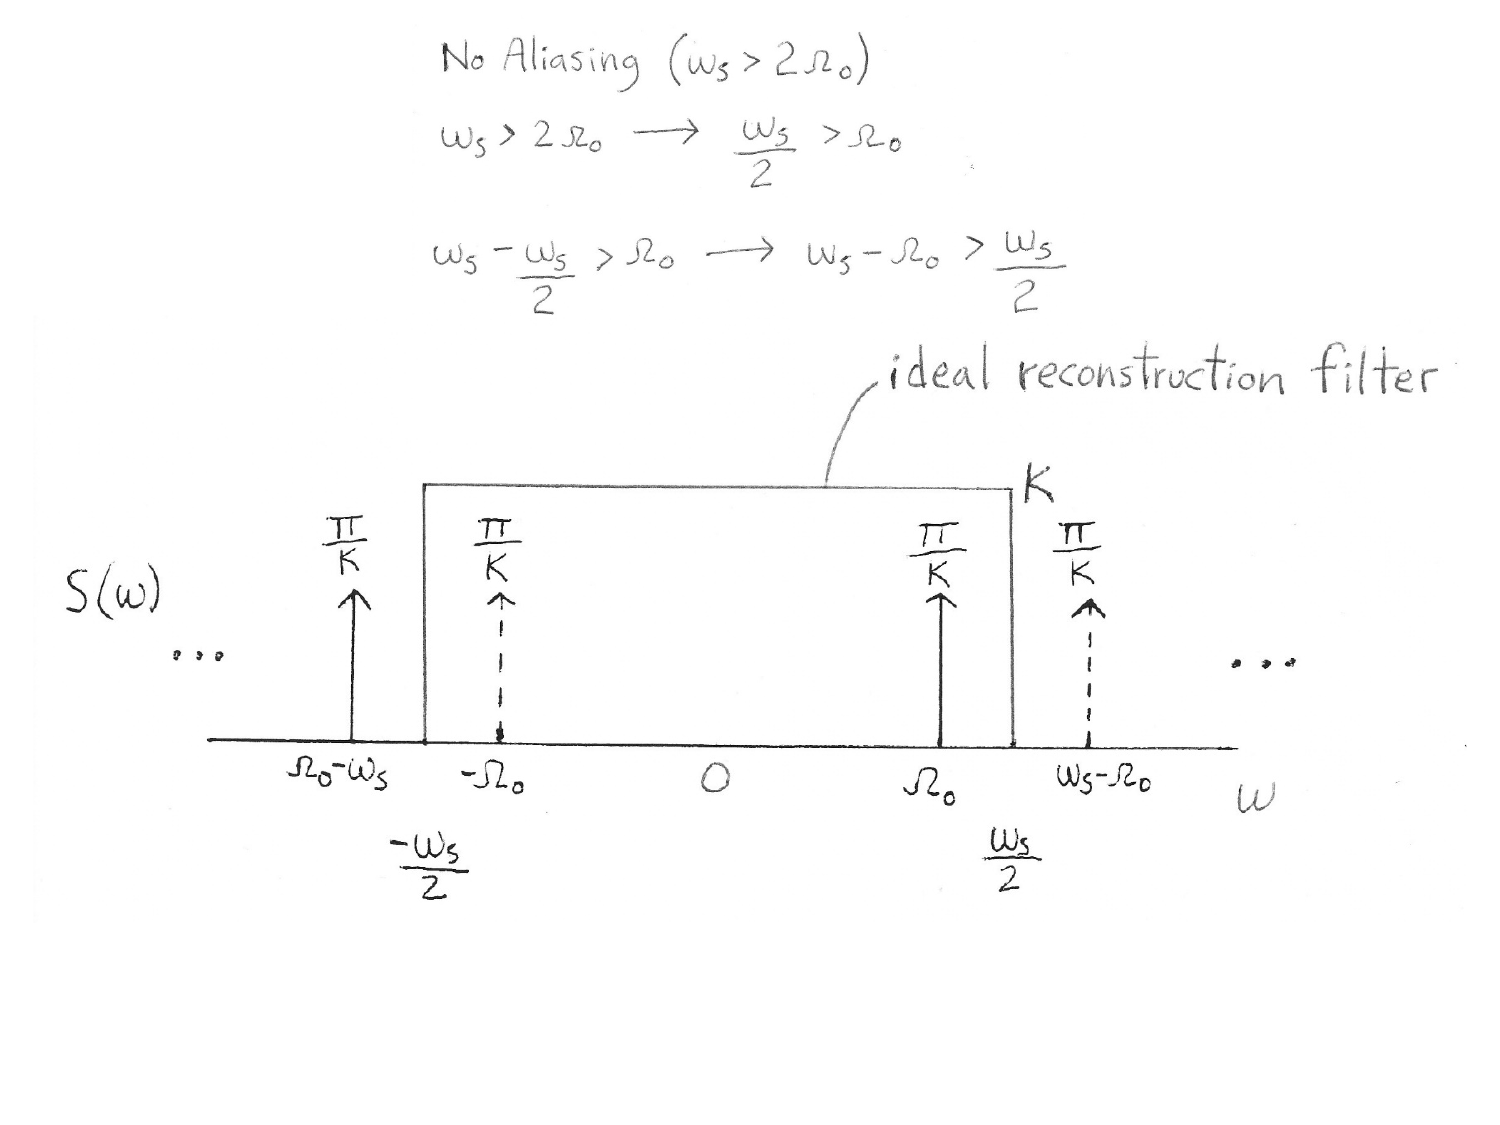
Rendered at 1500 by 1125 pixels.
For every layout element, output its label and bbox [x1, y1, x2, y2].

picture [33, 14, 1467, 923]
